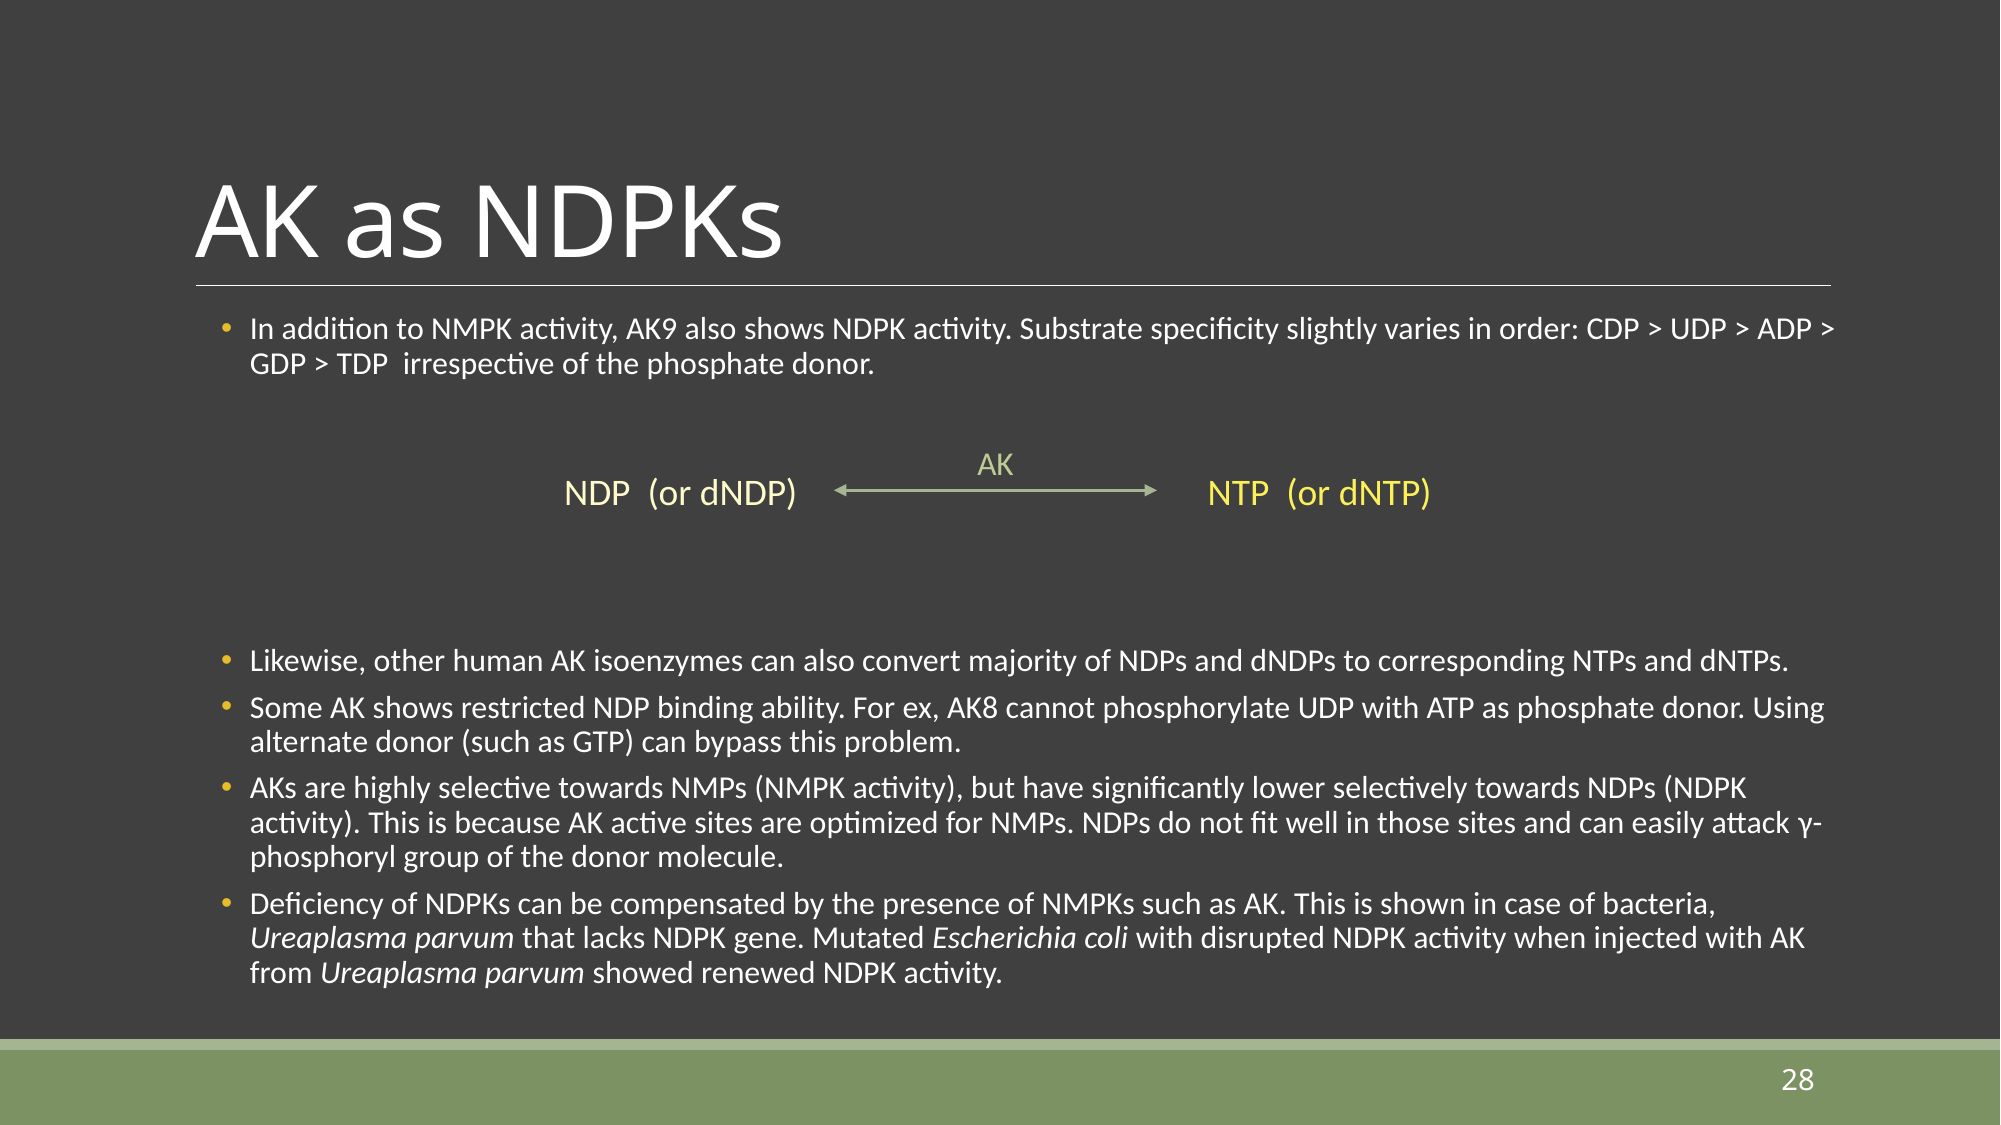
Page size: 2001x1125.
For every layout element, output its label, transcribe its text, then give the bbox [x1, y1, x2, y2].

text_box NTP (or dNTP) [1157, 460, 1483, 521]
slide_number 28 [1614, 1050, 1830, 1111]
list In addition to NMPK activity, AK9 also shows NDPK activity. Substrate specificity slightly varies in order: CDP > UDP > ADP > GDP > TDP irrespective of the phosphate donor. Likewise, other human AK isoenzymes can also convert majority of NDPs and dNDPs to corresponding NTPs and dNTPs. Some AK shows restricted NDP binding ability. For ex, AK8 cannot phosphorylate UDP with ATP as phosphate donor. Using alternate donor (such as GTP) can bypass this problem. AKs are highly selective towards NMPs (NMPK activity), but have significantly lower selectively towards NDPs (NDPK activity). This is because AK active sites are optimized for NMPs. NDPs do not fit well in those sites and can easily attack γ-phosphoryl group of the donor molecule. Deficiency of NDPKs can be compensated by the presence of NMPKs such as AK. This is shown in case of bacteria, Ureaplasma parvum that lacks NDPK gene. Mutated Escherichia coli with disrupted NDPK activity when injected with AK from Ureaplasma parvum showed renewed NDPK activity. [189, 304, 1840, 1010]
title AK as NDPKs [180, 47, 1830, 285]
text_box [833, 434, 1158, 492]
text_box NDP (or dNDP) [527, 460, 834, 521]
